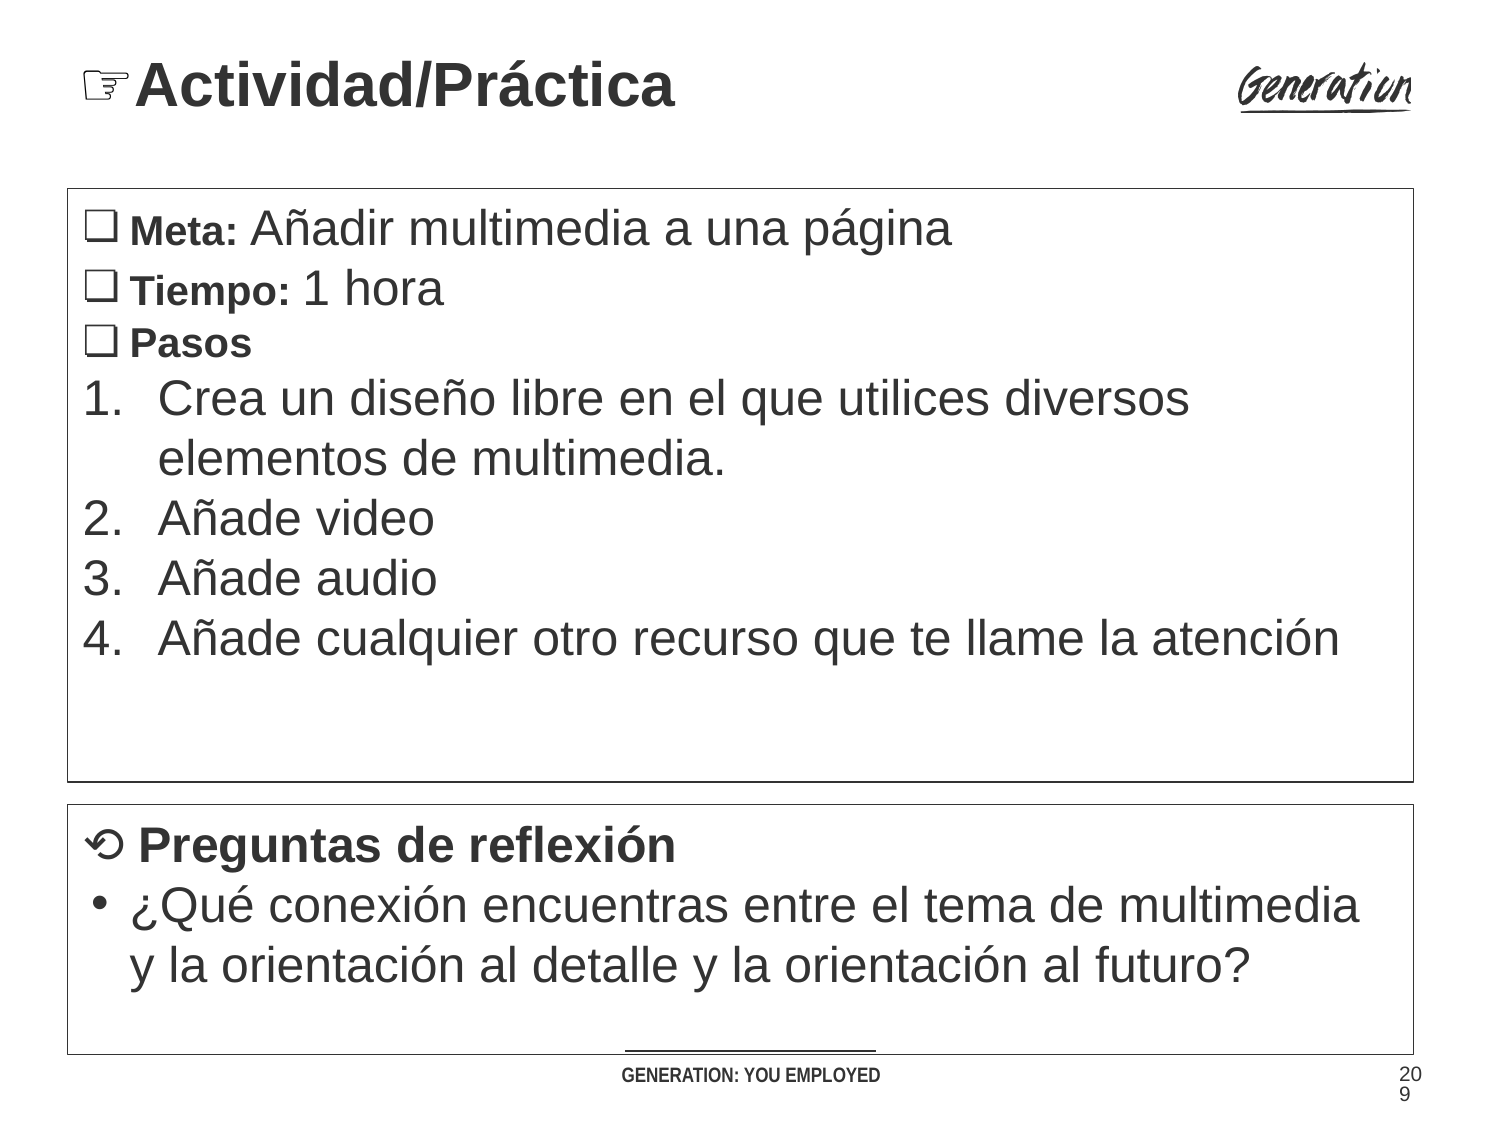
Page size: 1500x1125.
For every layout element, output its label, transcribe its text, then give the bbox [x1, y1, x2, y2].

title ☞Actividad/Práctica [78, 36, 1392, 127]
text_box ⟲ Preguntas de reflexión ¿Qué conexión encuentras entre el tema de multimedia y la orientación al detalle y la orientación al futuro? [67, 804, 1414, 1055]
text_box Meta: Añadir multimedia a una página Tiempo: 1 hora Pasos Crea un diseño libre en el que utilices diversos elementos de multimedia. Añade video Añade audio Añade cualquier otro recurso que te llame la atención [67, 188, 1414, 782]
picture [1392, 62, 1411, 113]
